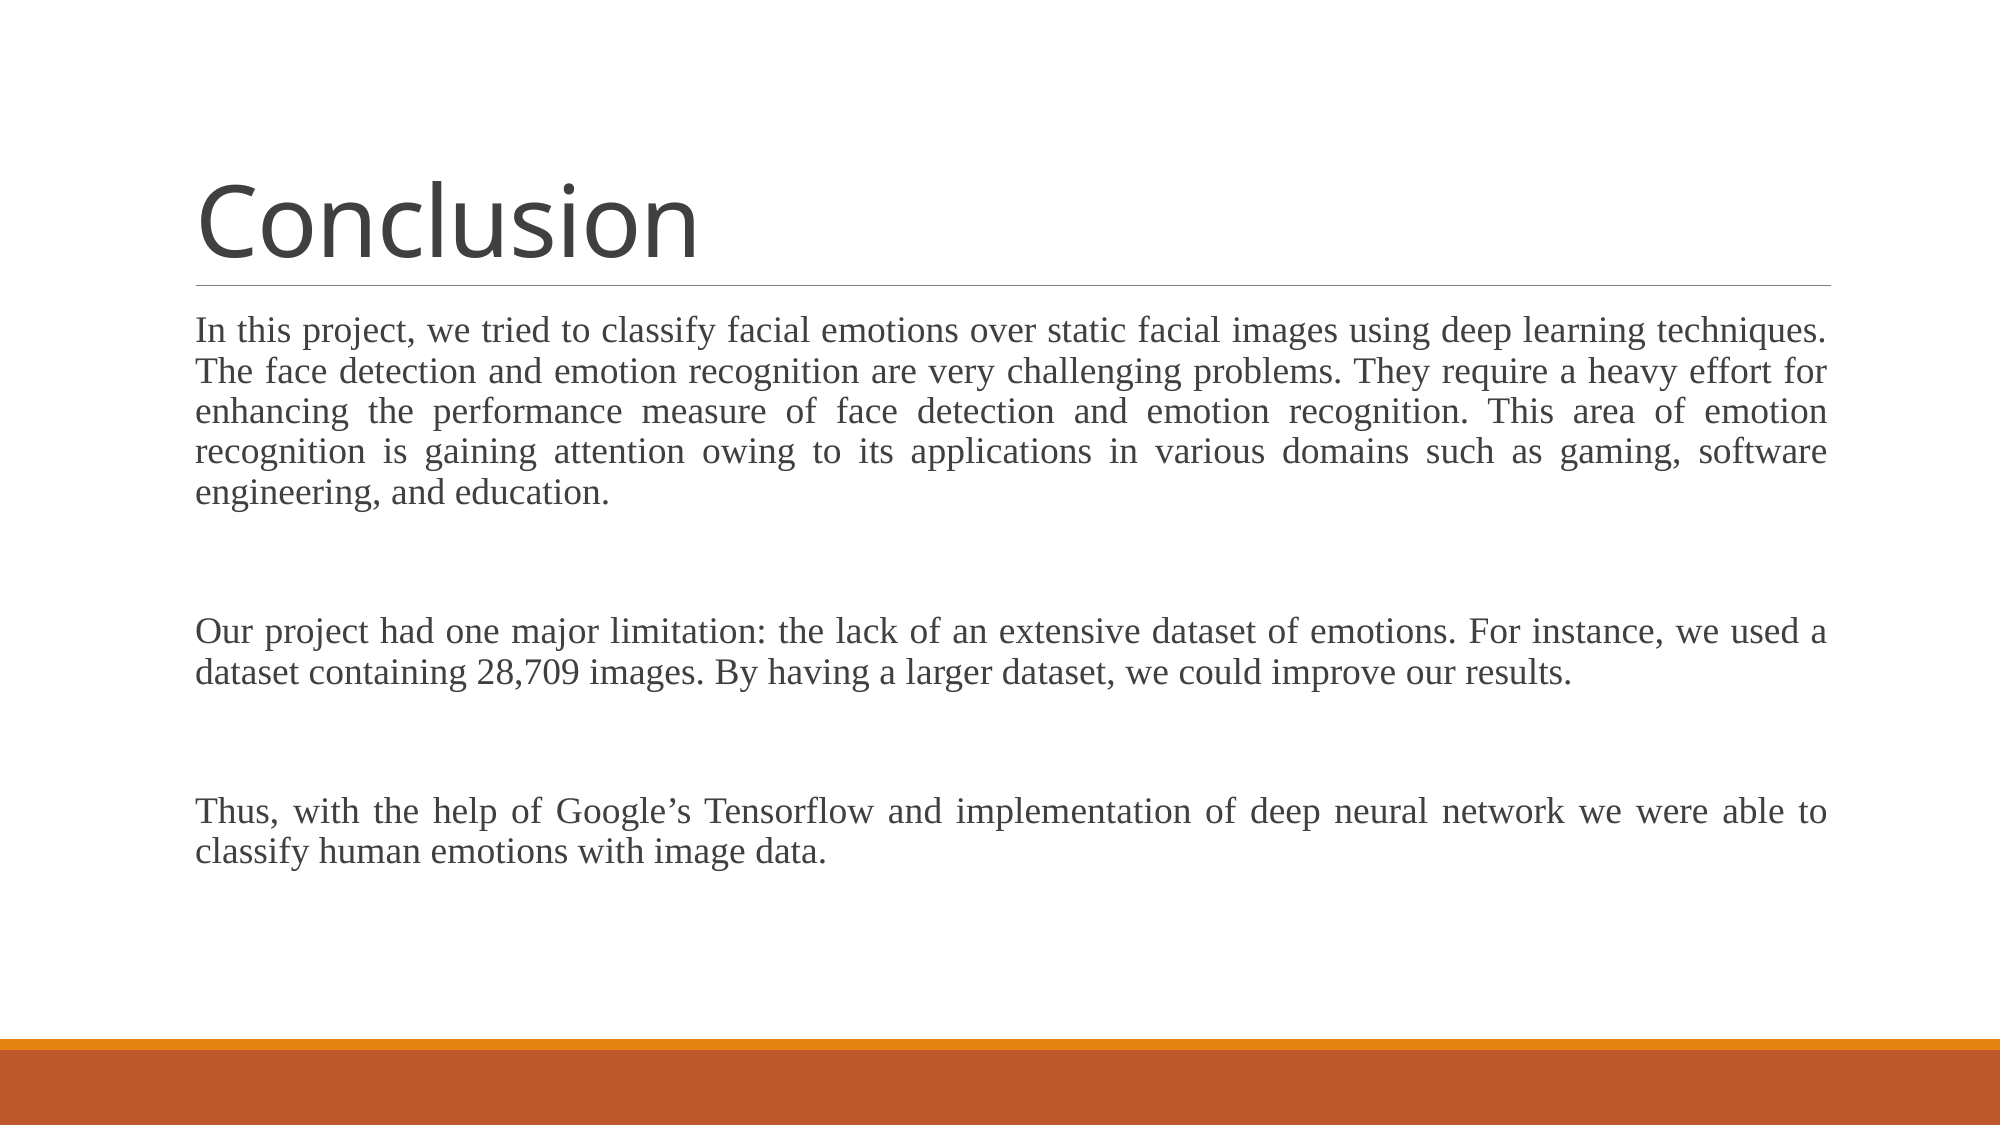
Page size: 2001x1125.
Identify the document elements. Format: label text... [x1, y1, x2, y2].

list In this project, we tried to classify facial emotions over static facial images using deep learning techniques. The face detection and emotion recognition are very challenging problems. They require a heavy effort for enhancing the performance measure of face detection and emotion recognition. This area of emotion recognition is gaining attention owing to its applications in various domains such as gaming, software engineering, and education. Our project had one major limitation: the lack of an extensive dataset of emotions. For instance, we used a dataset containing 28,709 images. By having a larger dataset, we could improve our results. Thus, with the help of Google’s Tensorflow and implementation of deep neural network we were able to classify human emotions with image data. [180, 302, 1830, 963]
title Conclusion [180, 47, 1830, 285]
